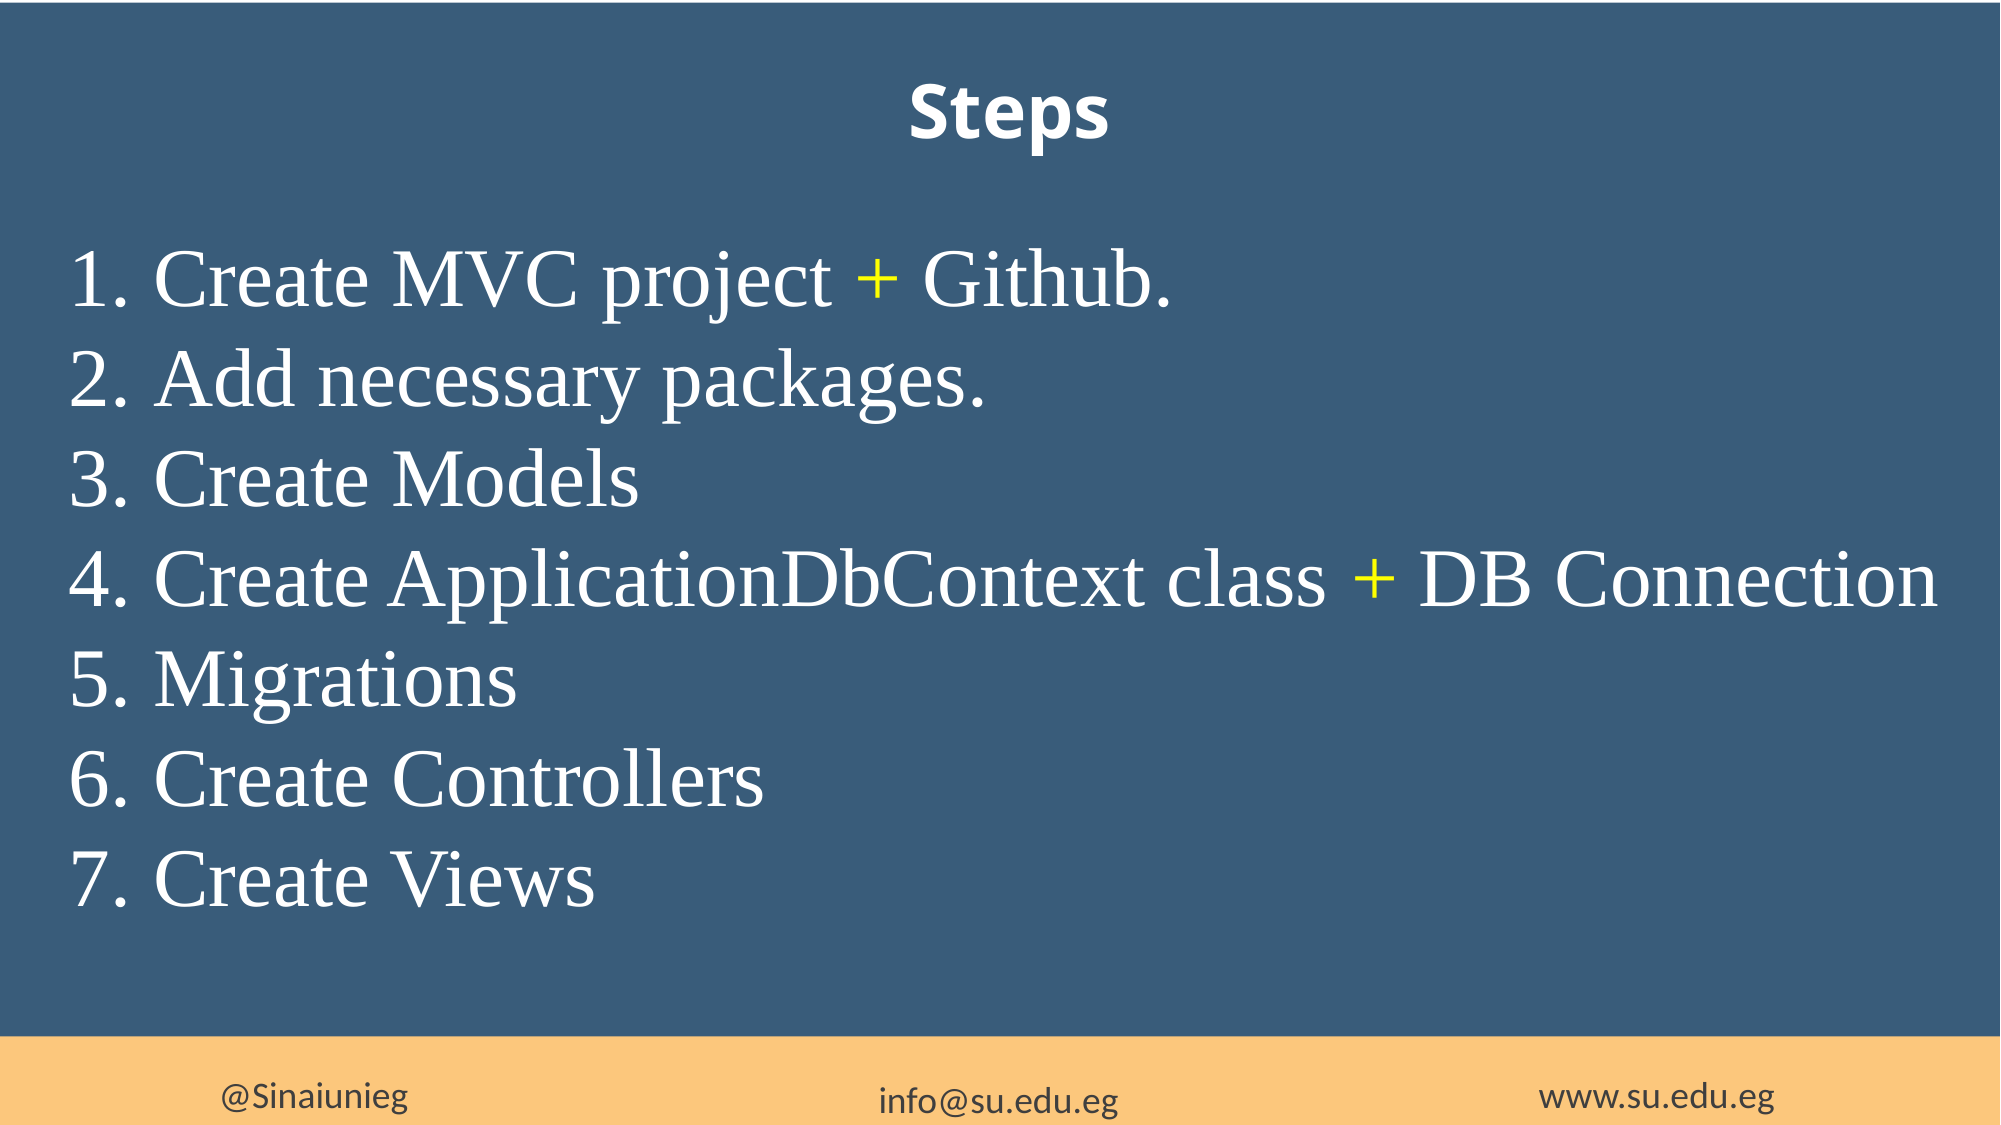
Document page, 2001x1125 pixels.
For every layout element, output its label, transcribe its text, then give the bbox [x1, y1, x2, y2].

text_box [0, 1036, 2000, 1125]
text_box [0, 2, 2000, 1036]
text_box Steps [227, 56, 1792, 162]
text_box Create MVC project + Github. Add necessary packages. Create Models Create ApplicationDbContext class + DB Connection Migrations Create Controllers Create Views [54, 215, 1966, 931]
